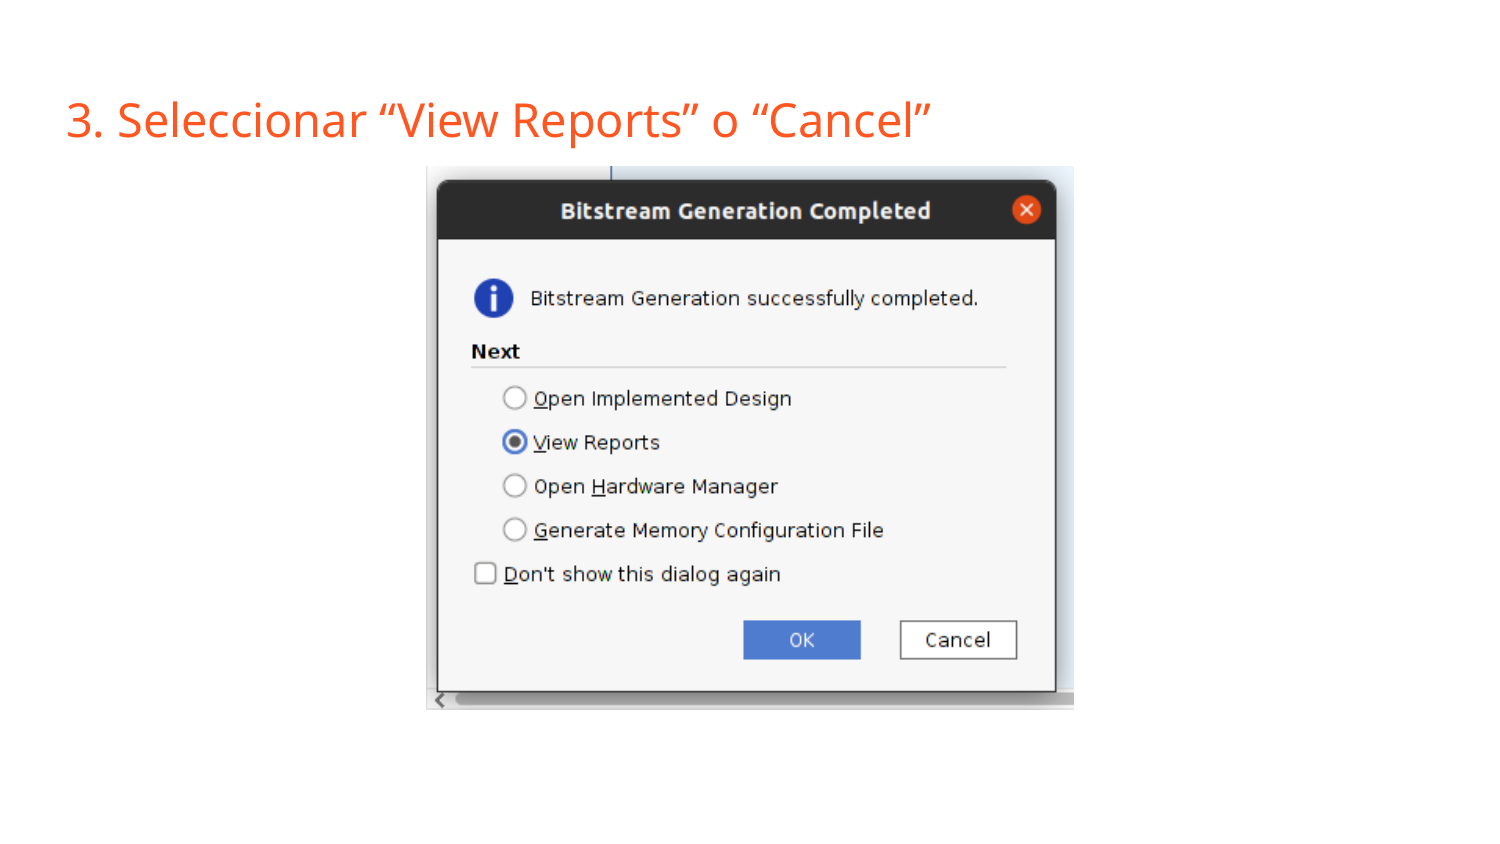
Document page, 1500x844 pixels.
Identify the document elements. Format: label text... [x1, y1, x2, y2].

picture [426, 166, 1074, 710]
title 3. Seleccionar “View Reports” o “Cancel” [51, 72, 1449, 167]
